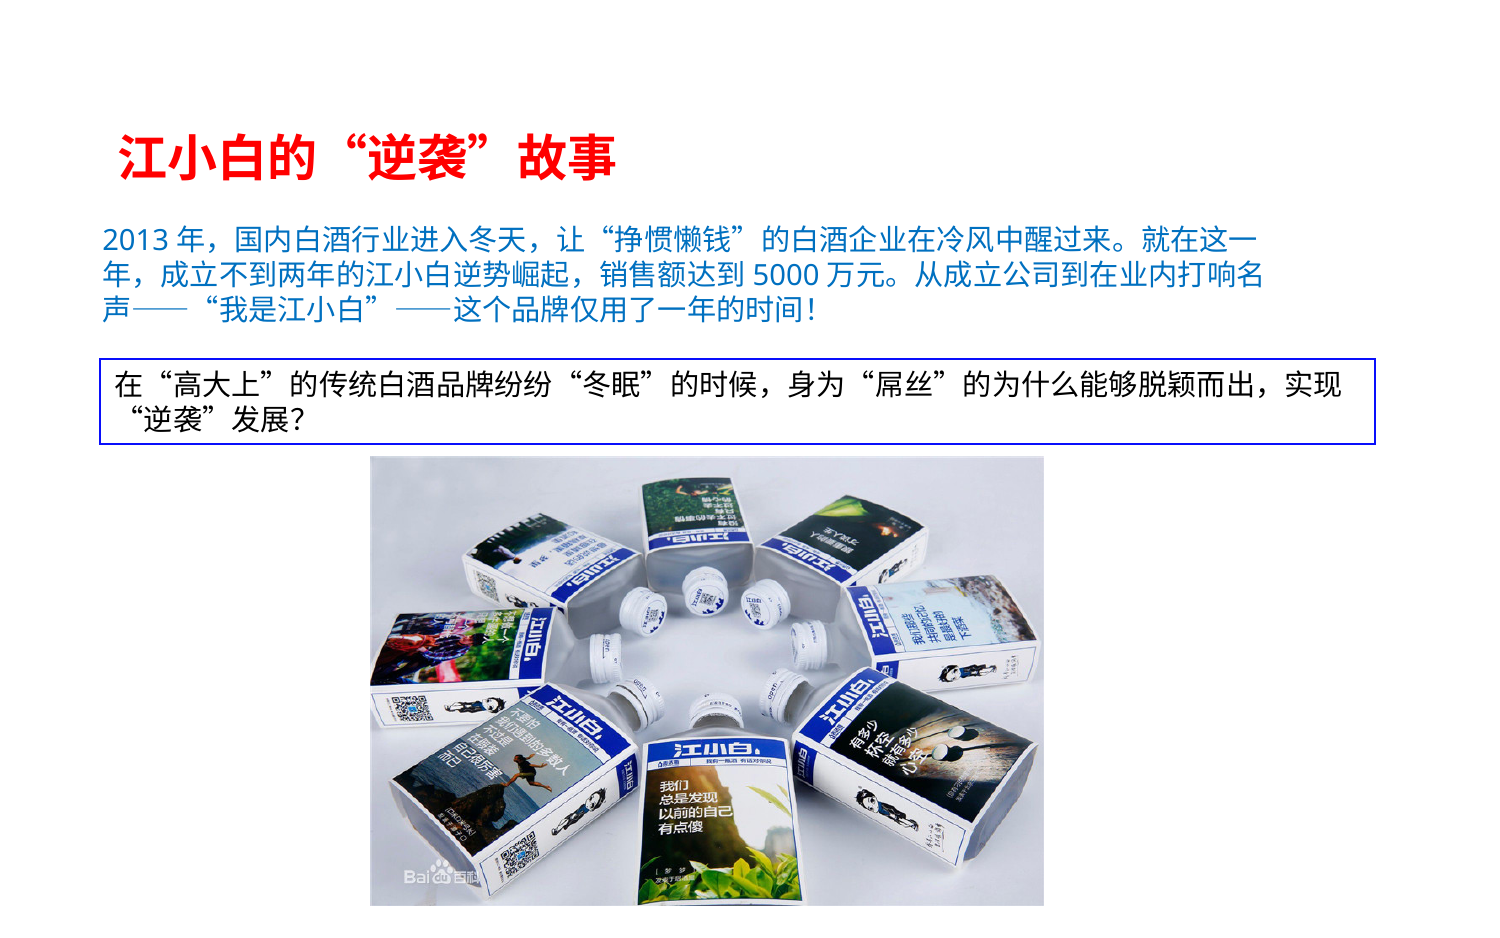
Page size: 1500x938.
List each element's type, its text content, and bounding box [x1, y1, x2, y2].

text_box 在“高大上”的传统白酒品牌纷纷“冬眠”的时候，身为“屌丝”的为什么能够脱颖而出，实现“逆袭”发展？ [99, 359, 1375, 444]
text_box 江小白的“逆袭”故事 [102, 119, 633, 194]
text_box 2013年，国内白酒行业进入冬天，让“挣惯懒钱”的白酒企业在冷风中醒过来。就在这一年，成立不到两年的江小白逆势崛起，销售额达到5000万元。从成立公司到在业内打响名声——“我是江小白”——这个品牌仅用了一年的时间！ [87, 213, 1294, 369]
picture [370, 456, 1044, 906]
